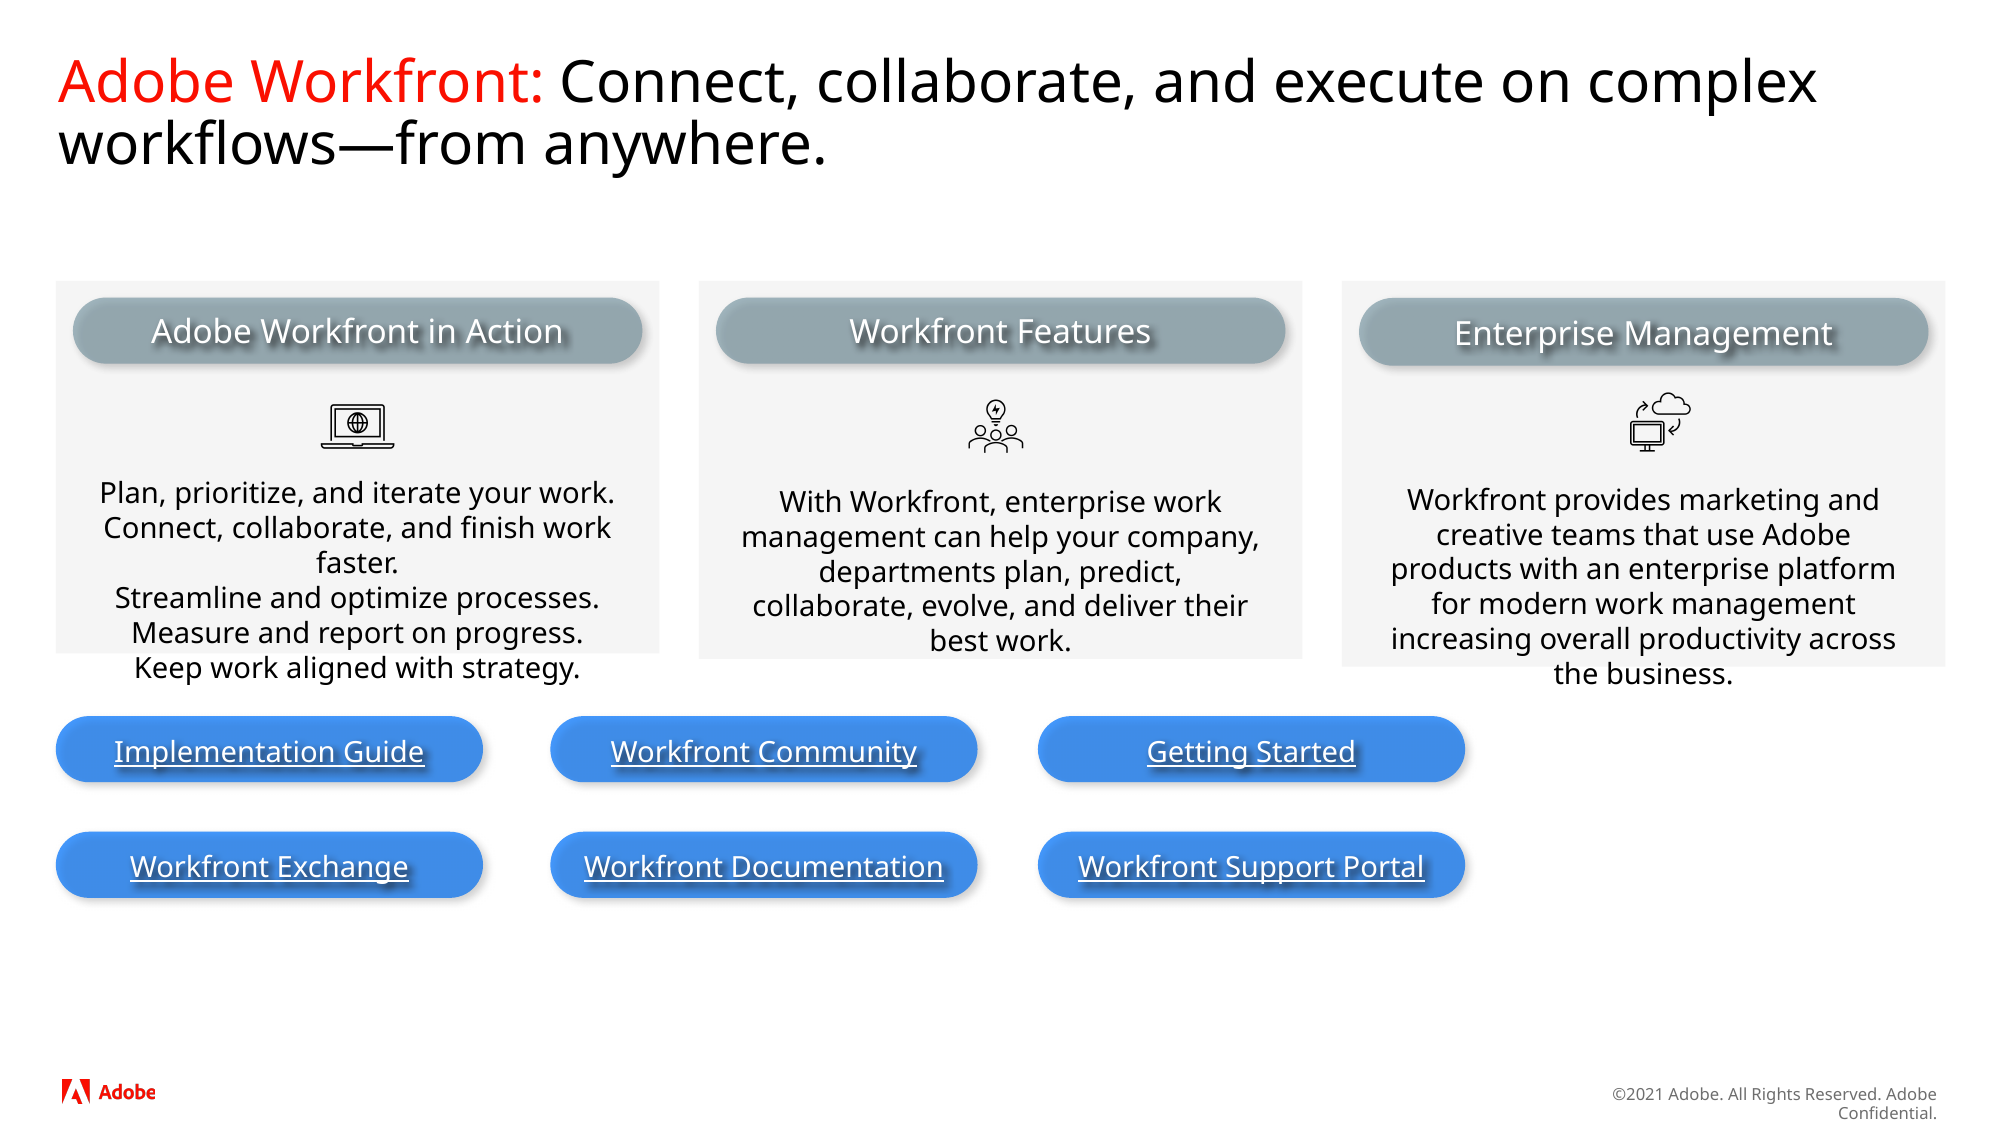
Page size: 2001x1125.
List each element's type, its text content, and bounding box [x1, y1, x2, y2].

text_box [55, 280, 660, 660]
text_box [698, 280, 1303, 660]
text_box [55, 831, 483, 898]
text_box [550, 831, 978, 898]
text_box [1341, 280, 1946, 671]
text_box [550, 716, 978, 783]
picture [959, 391, 1031, 462]
picture [318, 387, 396, 465]
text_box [55, 716, 483, 783]
picture [1624, 387, 1696, 459]
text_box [1037, 831, 1466, 898]
title Adobe Workfront: Connect, collaborate, and execute on complex workflows—from anywhere. [51, 44, 1940, 151]
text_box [1037, 716, 1466, 783]
